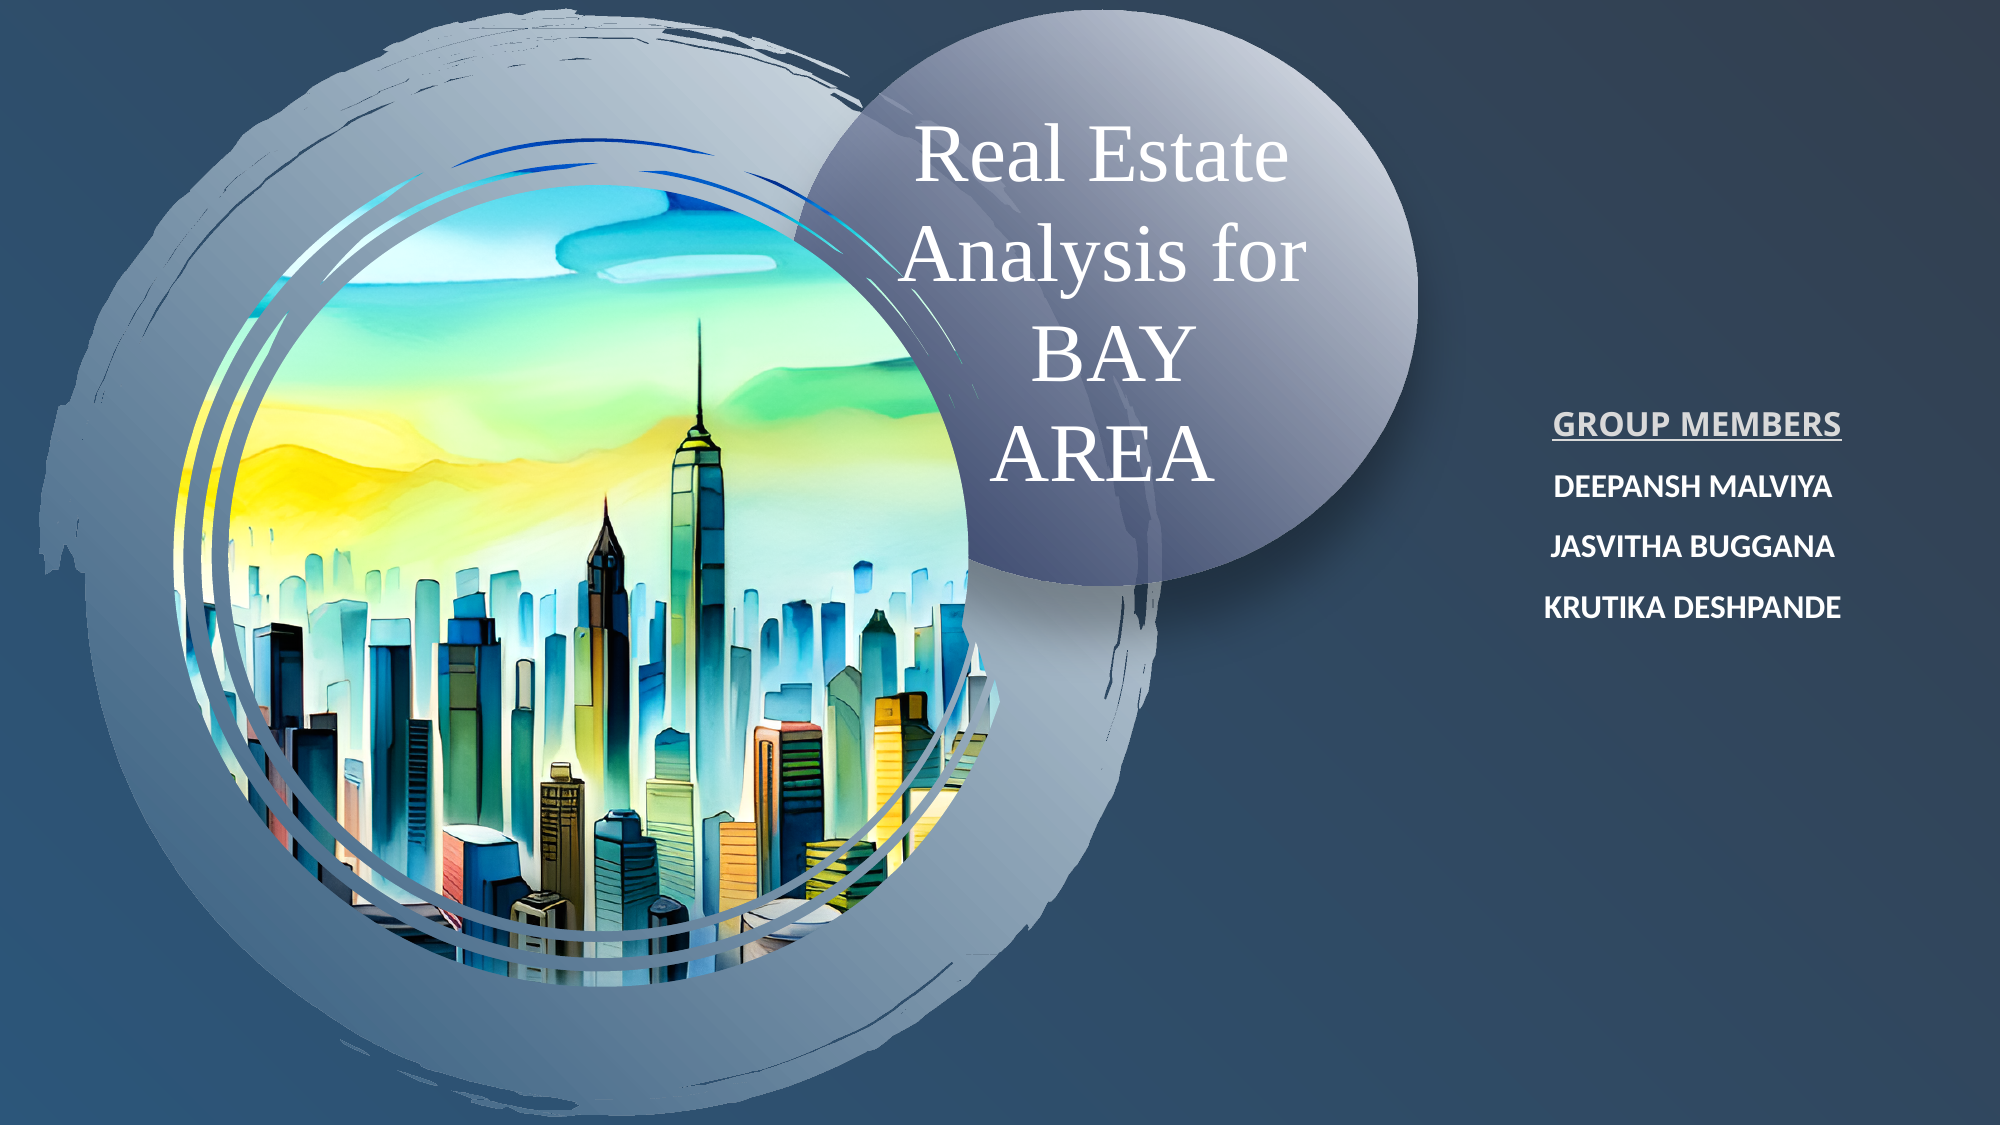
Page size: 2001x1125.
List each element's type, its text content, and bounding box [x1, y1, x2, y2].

subtitle Group Members DEEPANSH MALVIYA JASVITHA BUGGANA KRUTIKA DESHPANDE [1407, 332, 2000, 505]
picture [173, 138, 1000, 987]
text_box Real Estate Analysis for BAY AREA [839, 8, 1419, 587]
